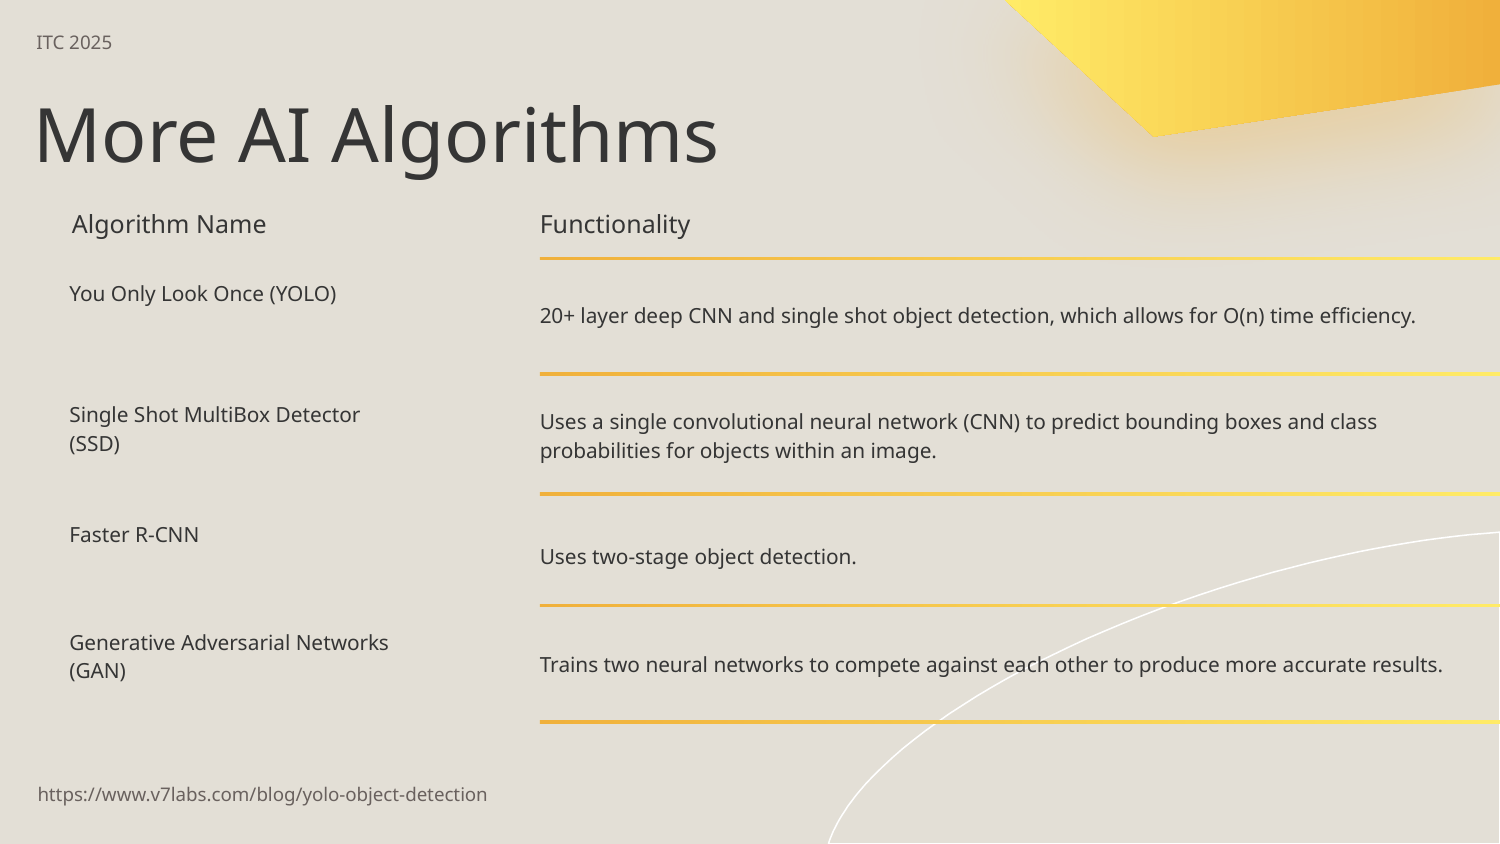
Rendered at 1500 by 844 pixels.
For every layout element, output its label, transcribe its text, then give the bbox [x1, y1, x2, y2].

text_box [539, 492, 1500, 496]
title You Only Look Once (YOLO) [54, 262, 420, 365]
title Generative Adversarial Networks (GAN) [54, 610, 420, 714]
title More AI Algorithms [18, 82, 1076, 254]
title Faster R-CNN [54, 503, 420, 606]
title https://www.v7labs.com/blog/yolo-object-detection [37, 783, 869, 815]
title ITC 2025 [6, 15, 266, 47]
title Uses a single convolutional neural network (CNN) to predict bounding boxes and class probabilities for objects within an image. [539, 382, 1463, 486]
title Trains two neural networks to compete against each other to produce more accurate results. [539, 610, 1463, 714]
title Single Shot MultiBox Detector (SSD) [54, 382, 420, 486]
title 20+ layer deep CNN and single shot object detection, which allows for O(n) time efficiency. [539, 262, 1463, 365]
text_box [539, 372, 1500, 376]
text_box [539, 720, 1500, 724]
title Uses two-stage object detection. [539, 503, 1463, 604]
